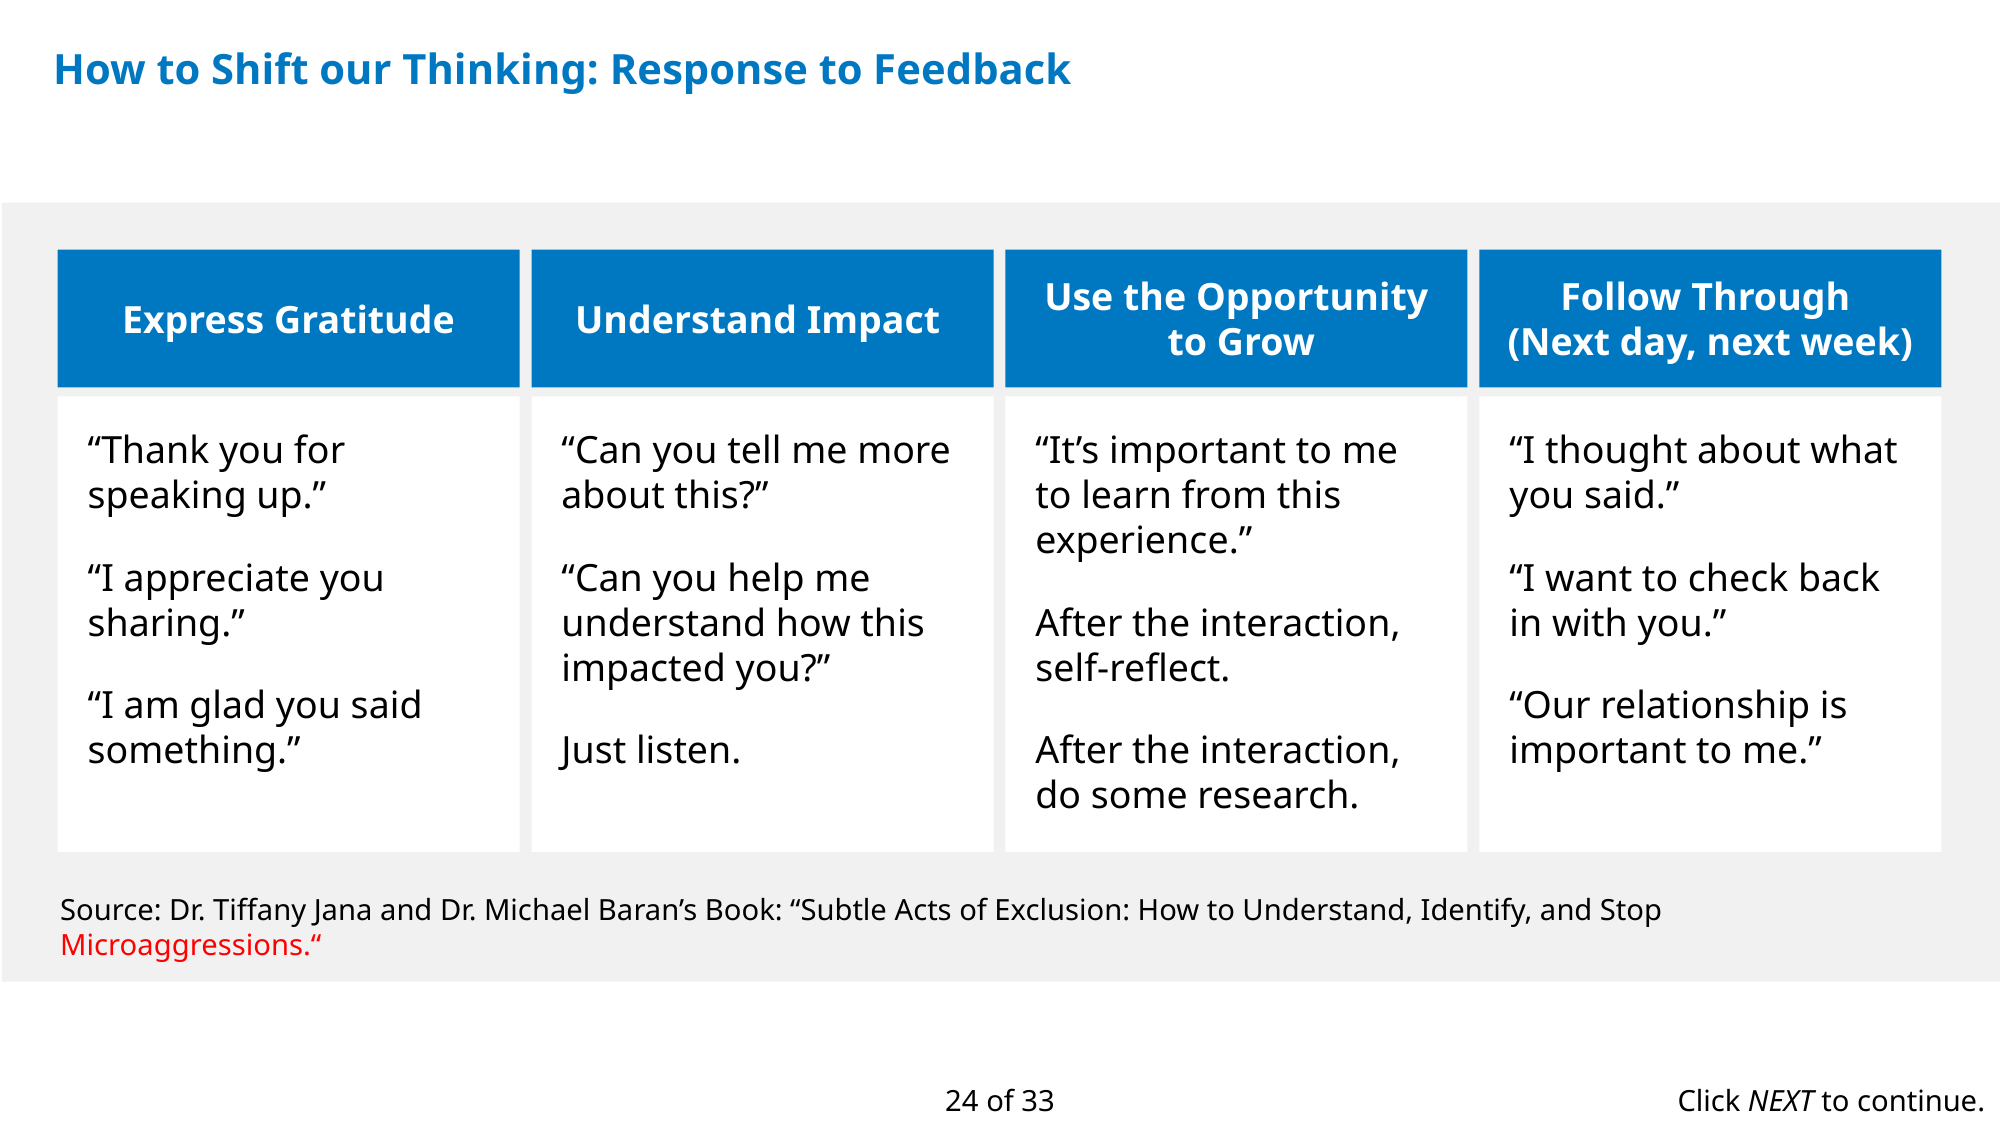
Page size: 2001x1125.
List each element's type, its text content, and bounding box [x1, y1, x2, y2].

text_box 24 of 33 [800, 1074, 1200, 1125]
text_box Click NEXT to continue. [1600, 1074, 2000, 1125]
text_box [1, 202, 2000, 983]
title How to Shift our Thinking: Response to Feedback [38, 29, 1764, 112]
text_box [45, 249, 1942, 935]
